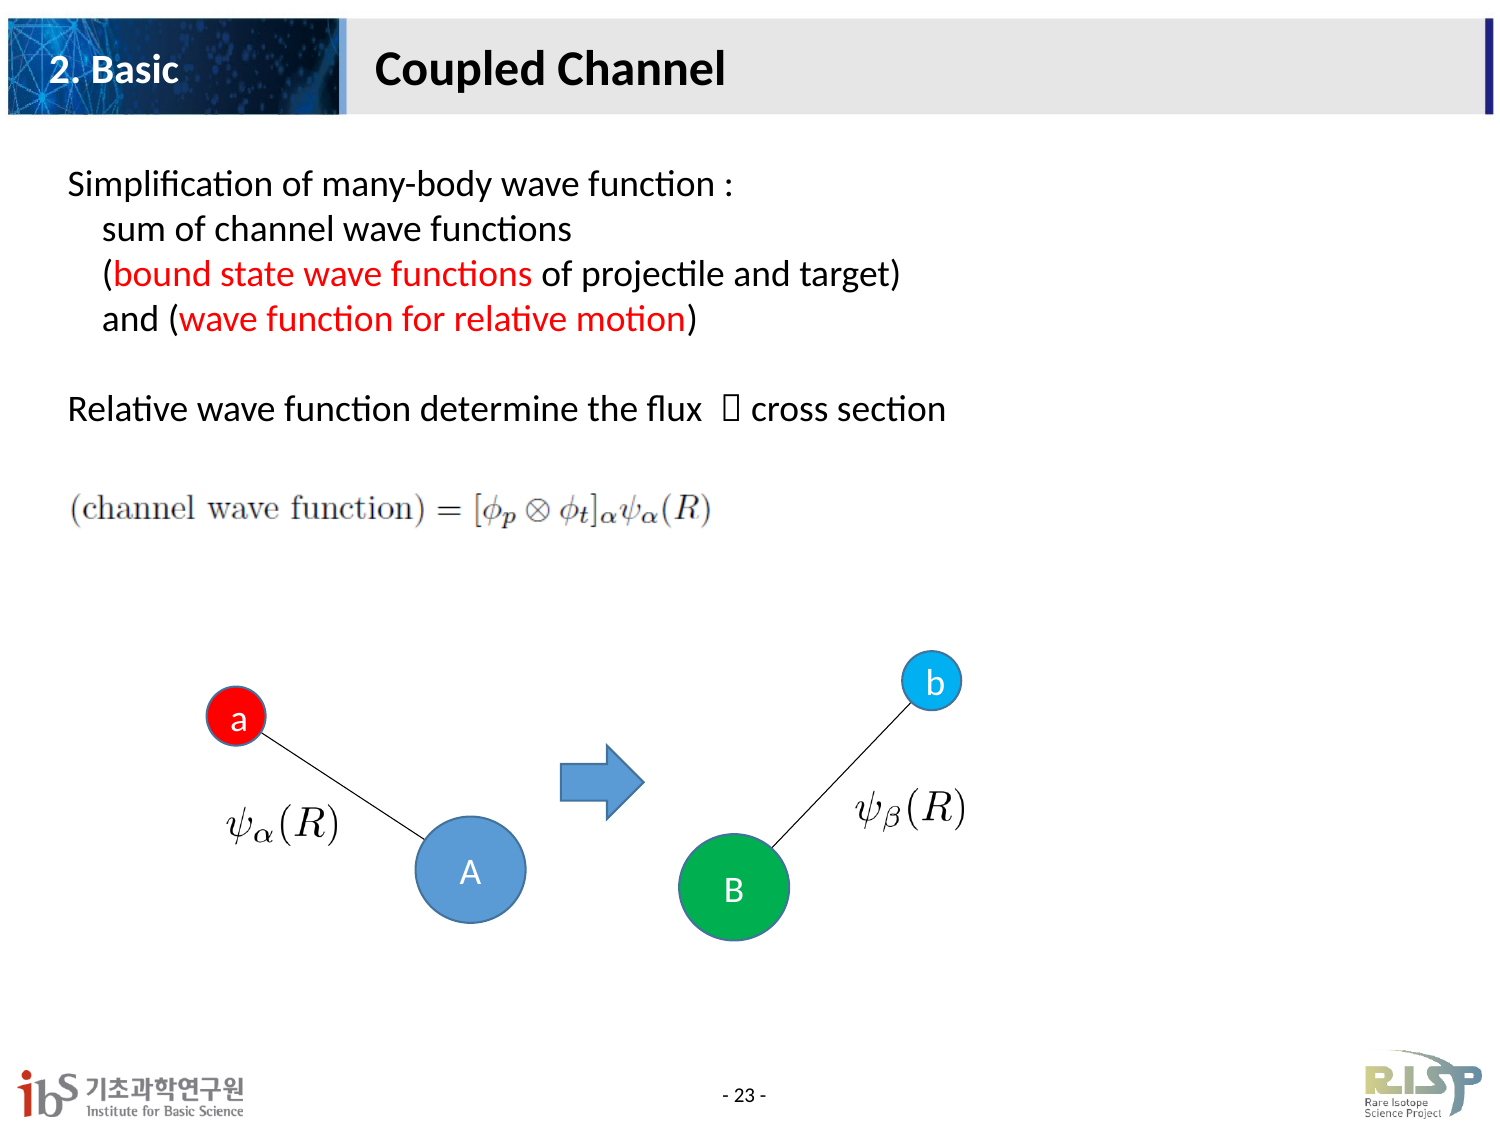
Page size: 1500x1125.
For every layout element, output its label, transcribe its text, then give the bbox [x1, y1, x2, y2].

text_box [679, 651, 964, 941]
text_box Simplification of many-body wave function : sum of channel wave functions (bound state wave functions of projectile and target) and (wave function for relative motion) Relative wave function determine the flux  cross section [53, 151, 1235, 436]
picture [29, 460, 735, 558]
text_box [559, 743, 646, 822]
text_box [206, 686, 526, 923]
picture [2, 10, 1500, 130]
picture [1364, 1049, 1482, 1119]
picture [17, 1070, 243, 1117]
